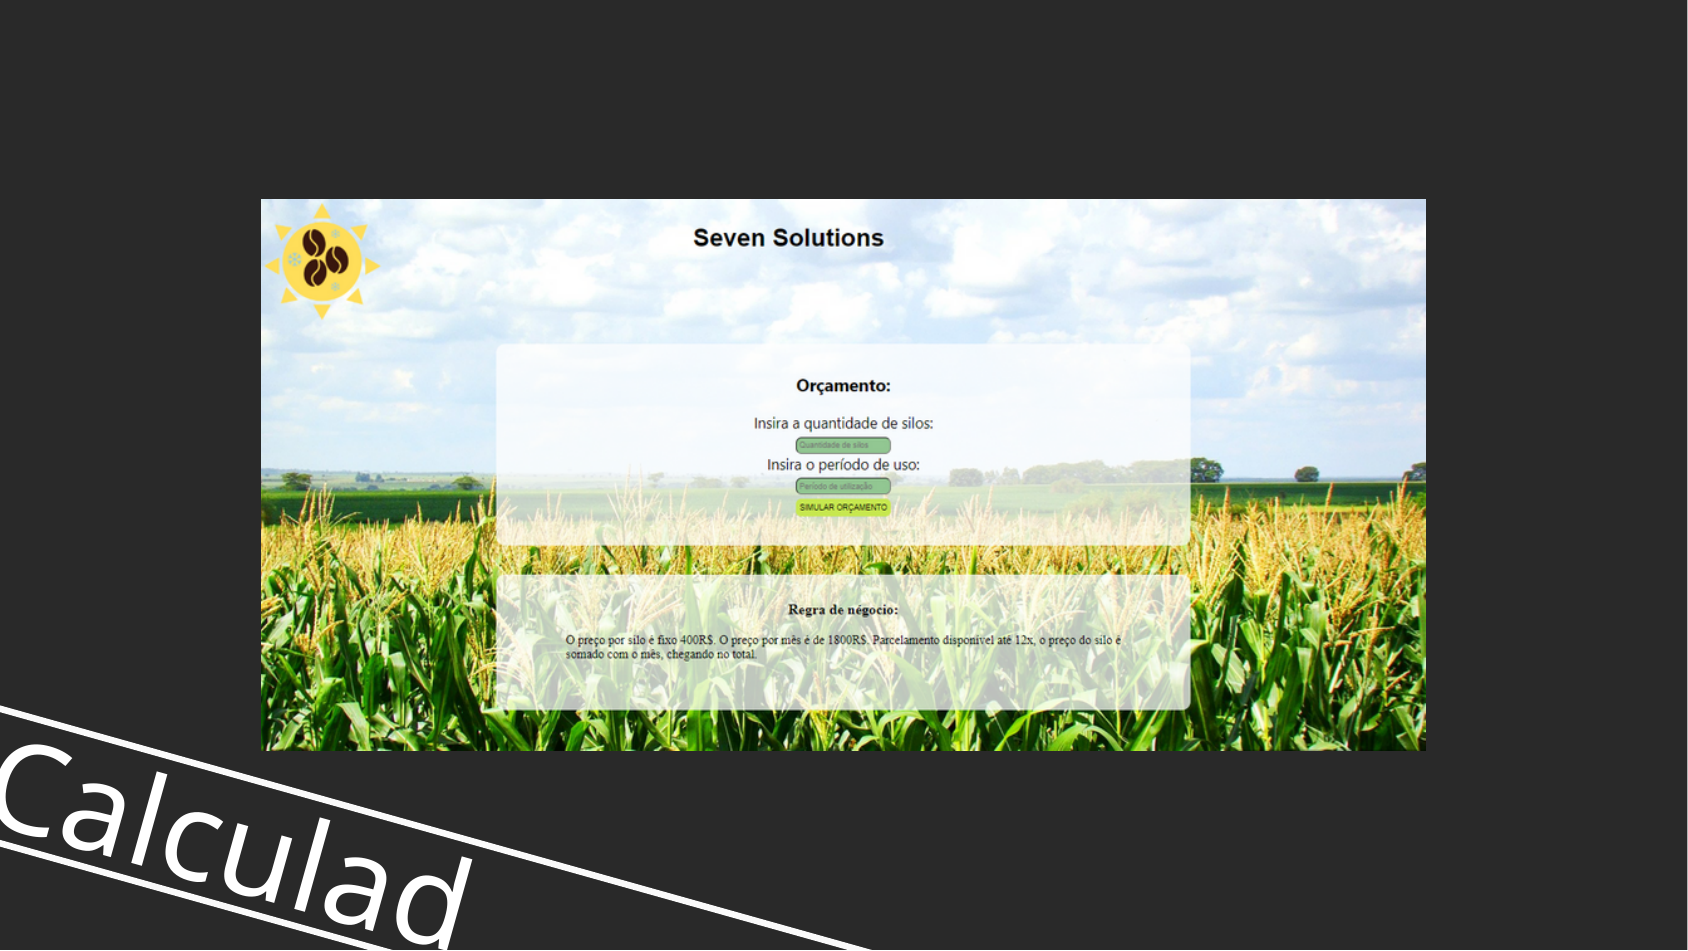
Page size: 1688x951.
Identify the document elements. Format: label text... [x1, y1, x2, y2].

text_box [0, 892, 1209, 946]
picture [261, 199, 1427, 751]
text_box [0, 777, 1279, 832]
text_box Calculadora [0, 842, 492, 853]
text_box Calculadora [0, 675, 377, 777]
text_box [0, 854, 1137, 891]
